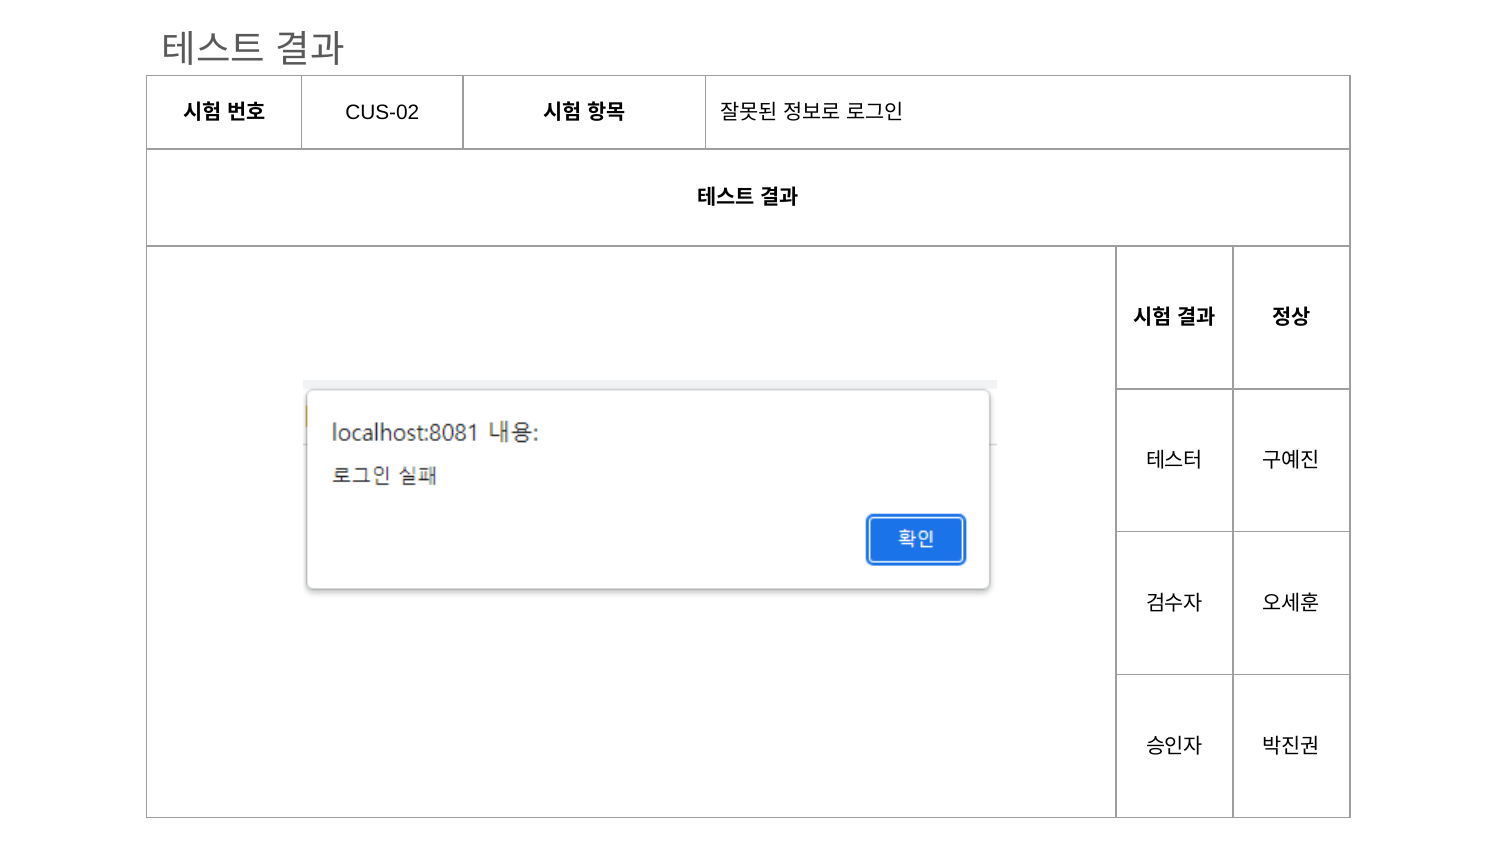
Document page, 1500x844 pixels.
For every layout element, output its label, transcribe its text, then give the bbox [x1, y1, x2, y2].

table_cell 구예진 [1234, 390, 1349, 531]
table_cell 정상 [1234, 247, 1349, 388]
table_header 시험 항목 [464, 76, 705, 148]
table_header CUS-02 [302, 76, 462, 148]
table_header 잘못된 정보로 로그인 [706, 76, 1349, 148]
table_cell 박진권 [1234, 675, 1349, 817]
table_cell 오세훈 [1234, 532, 1349, 674]
table_cell [147, 247, 1115, 817]
table_cell 시험 결과 [1117, 247, 1232, 388]
picture [303, 379, 997, 604]
subtitle 테스트 결과 [146, 3, 396, 69]
table_header 시험 번호 [147, 76, 301, 148]
table_cell 검수자 [1117, 532, 1232, 674]
table_header 테스트 결과 [147, 150, 1349, 245]
table_cell 테스터 [1117, 390, 1232, 531]
table_cell 승인자 [1117, 675, 1232, 817]
